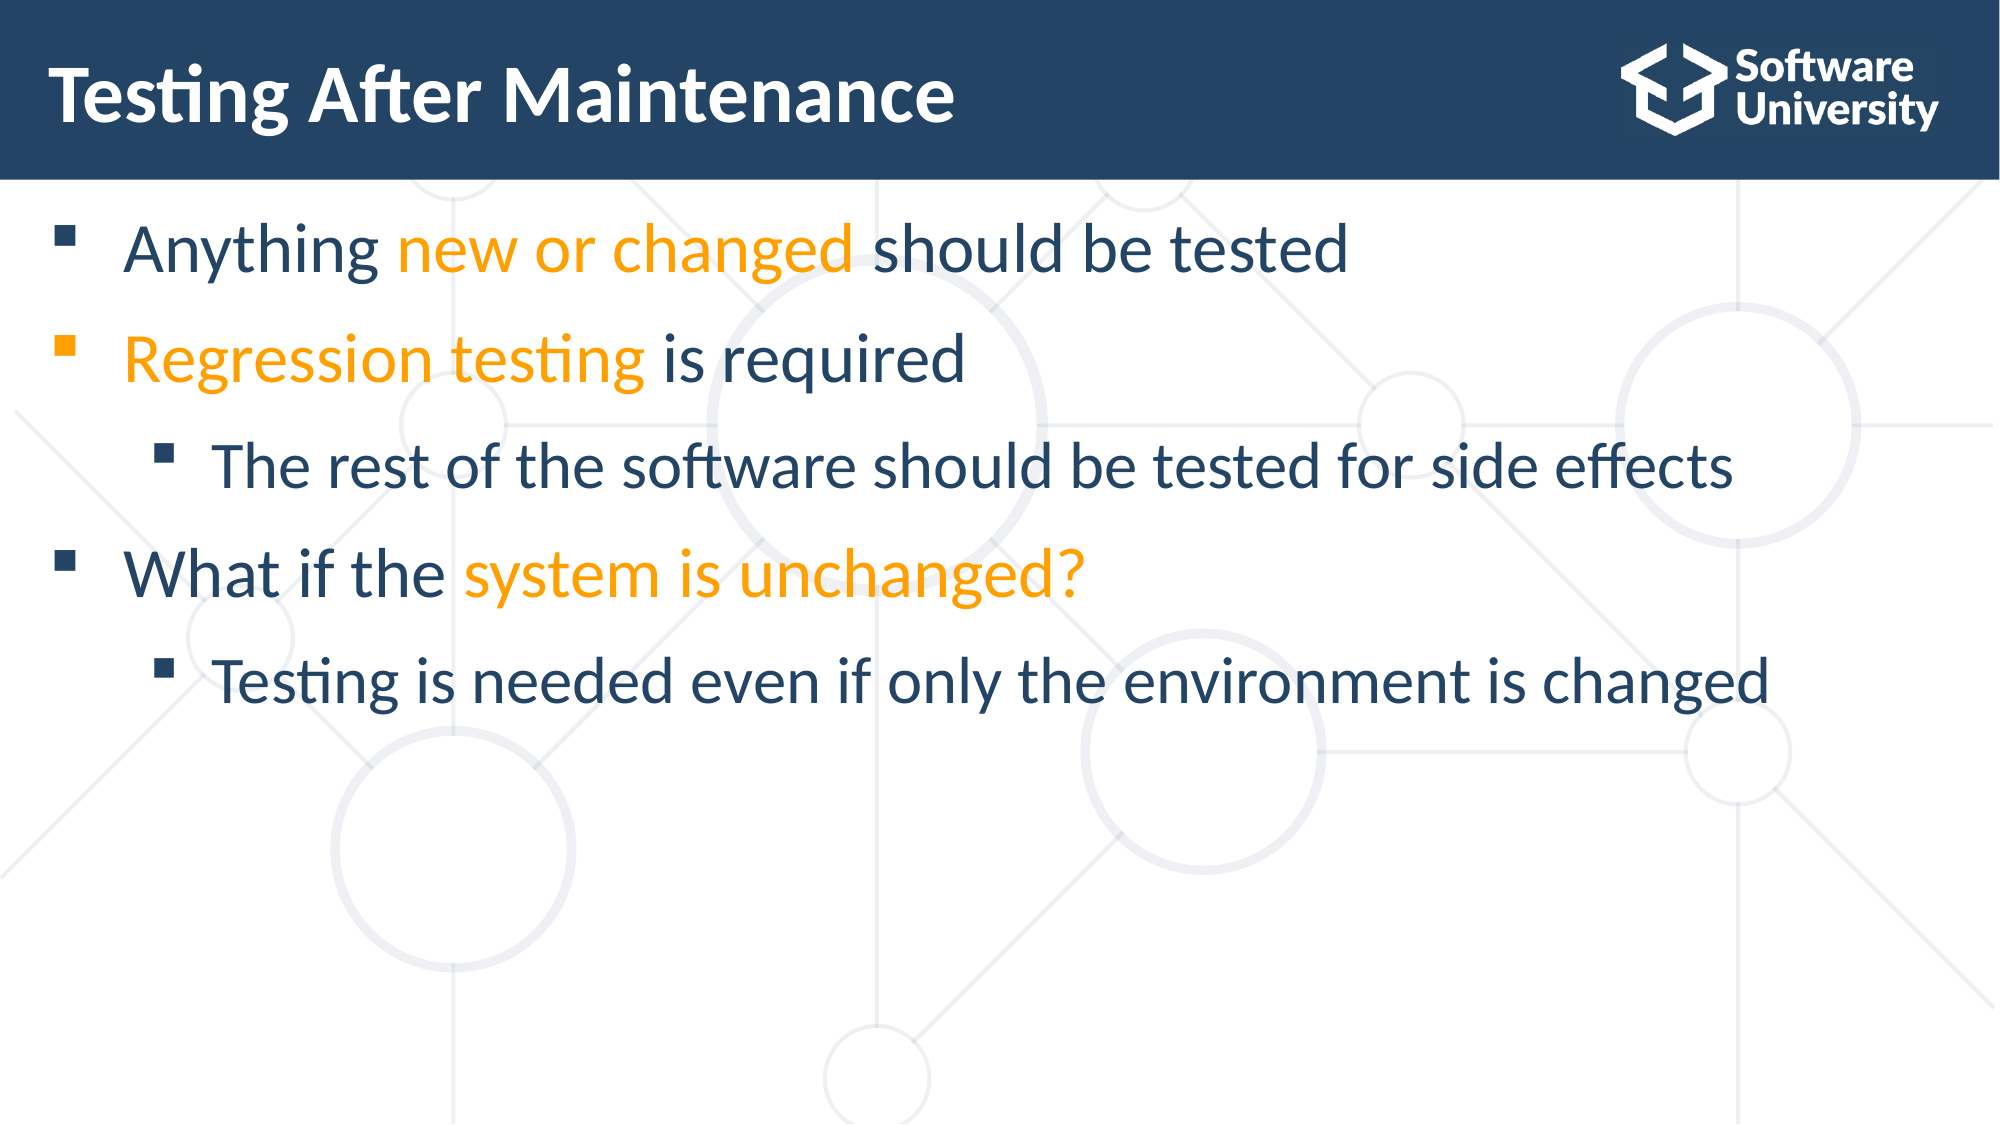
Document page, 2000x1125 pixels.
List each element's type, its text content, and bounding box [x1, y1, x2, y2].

list Anything new or changed should be tested Regression testing is required The rest of the software should be tested for side effects What if the system is unchanged? Testing is needed even if only the environment is changed [31, 196, 1970, 1050]
picture [1621, 43, 1939, 136]
title Testing After Maintenance [31, 16, 1591, 162]
